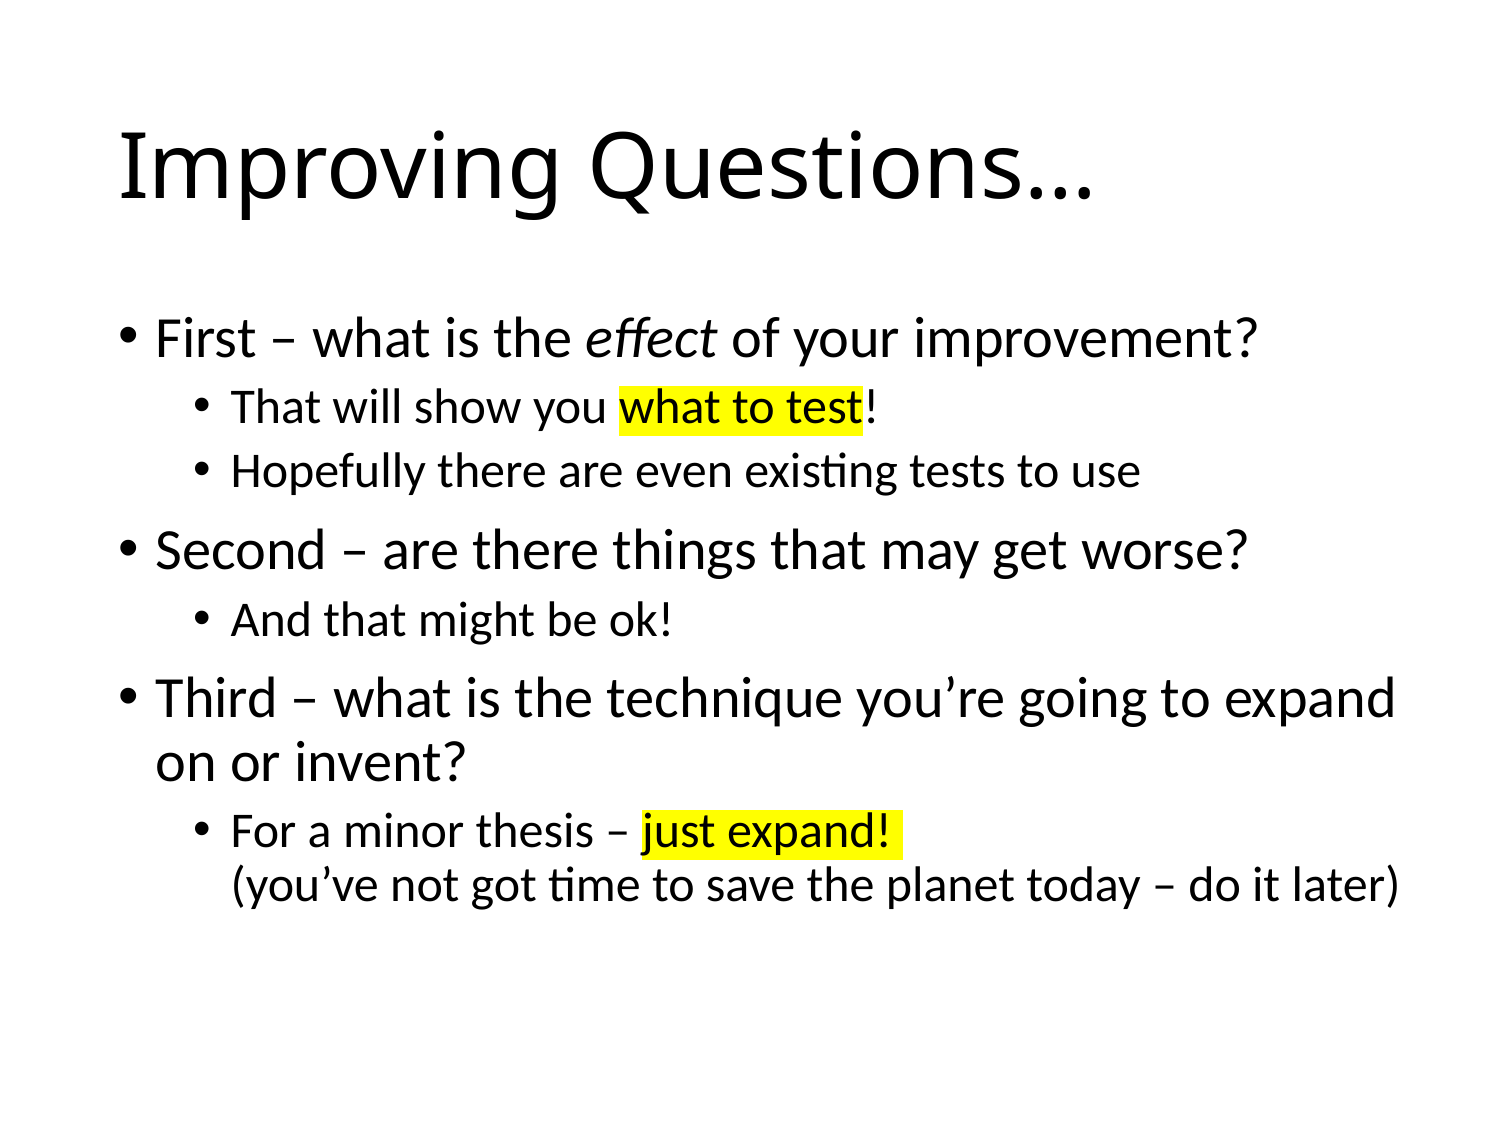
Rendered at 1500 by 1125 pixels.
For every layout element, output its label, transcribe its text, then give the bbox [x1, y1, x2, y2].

list First – what is the effect of your improvement? That will show you what to test! Hopefully there are even existing tests to use Second – are there things that may get worse? And that might be ok! Third – what is the technique you’re going to expand on or invent? For a minor thesis – just expand! (you’ve not got time to save the planet today – do it later) [103, 299, 1440, 1014]
title Improving Questions… [103, 59, 1397, 278]
